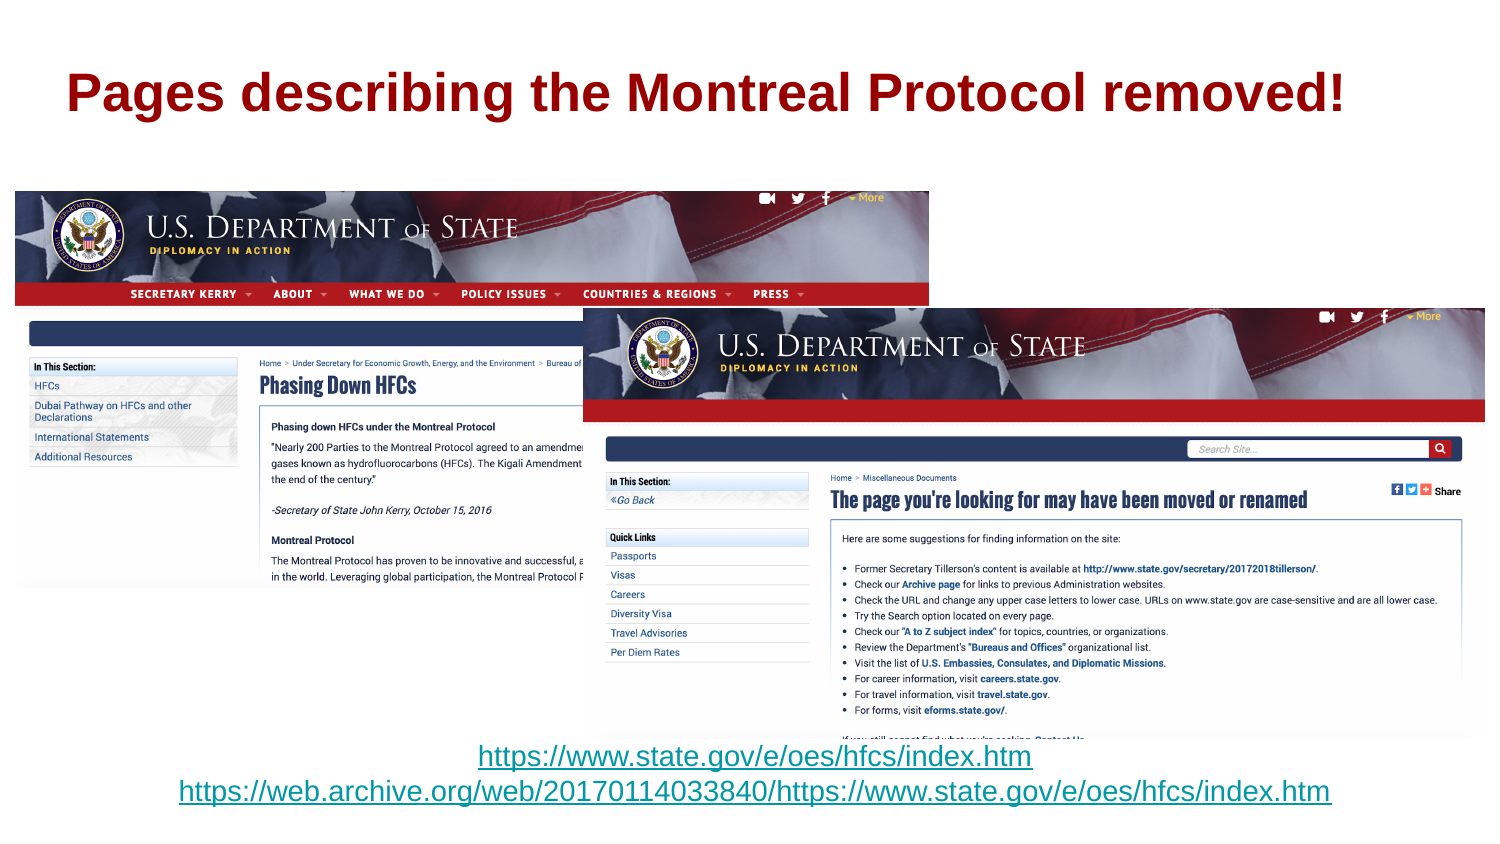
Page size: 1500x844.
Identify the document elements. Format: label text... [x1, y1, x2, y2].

title Pages describing the Montreal Protocol removed! [51, 42, 1449, 137]
picture [15, 191, 1485, 740]
text_box https://www.state.gov/e/oes/hfcs/index.htm https://web.archive.org/web/20170114033840/https://www.state.gov/e/oes/hfcs/index.htm [63, 722, 1447, 827]
